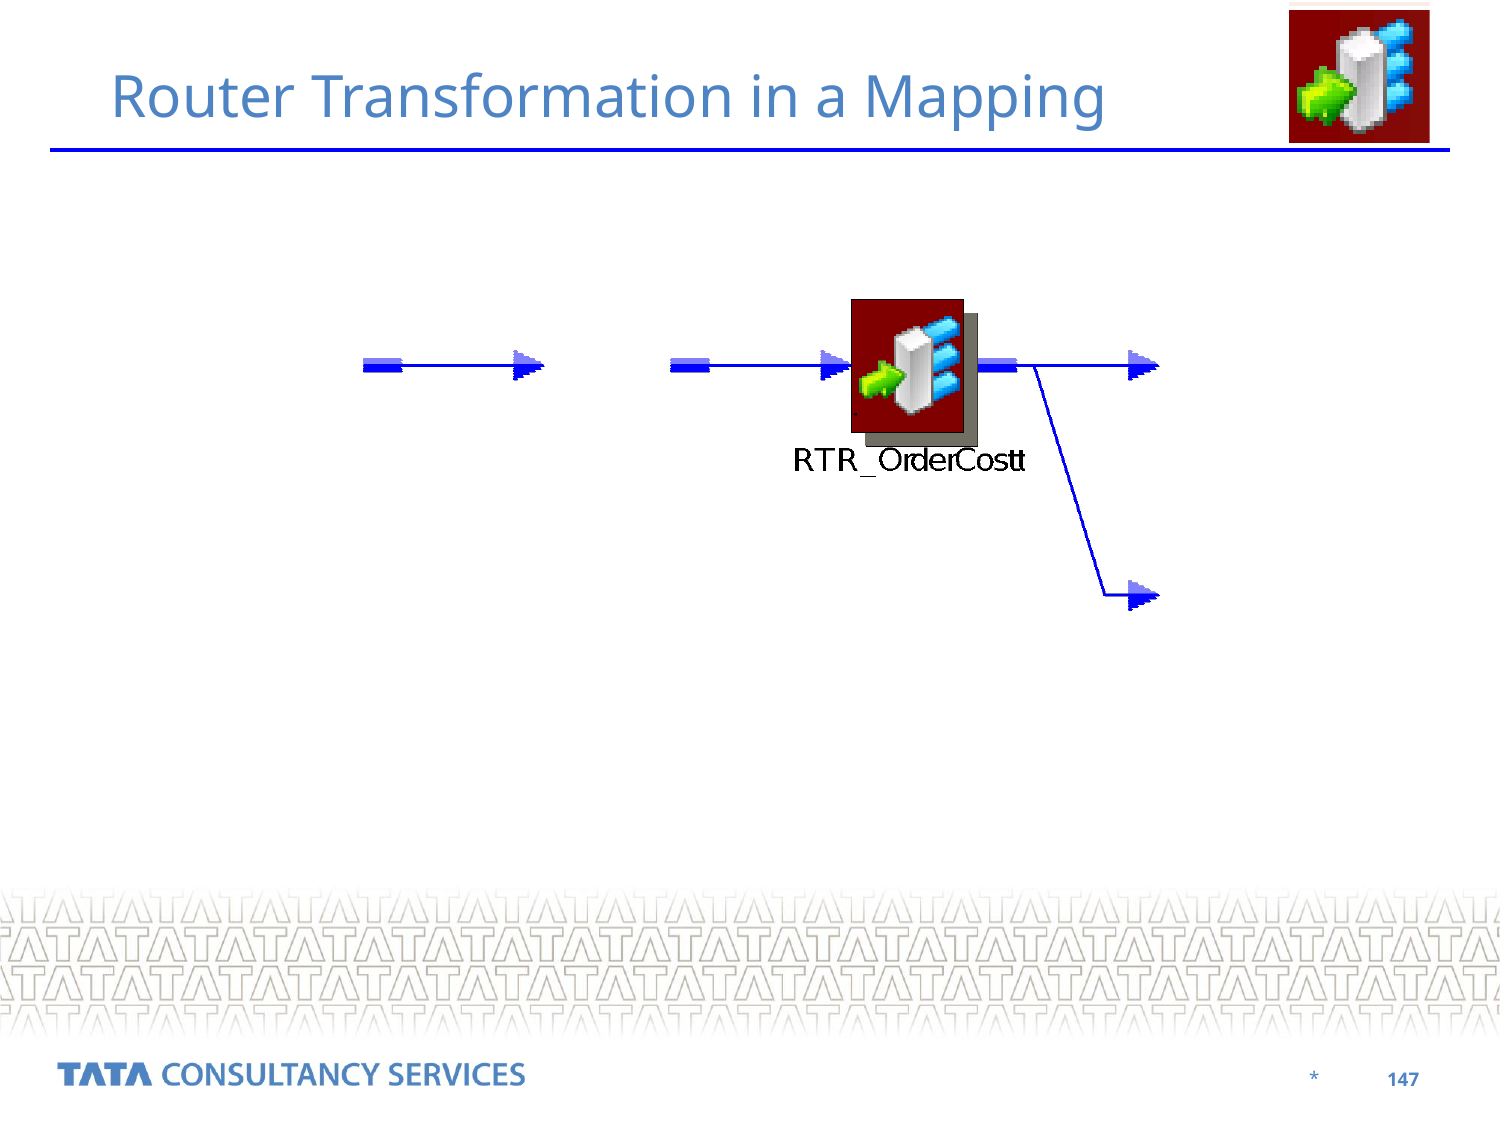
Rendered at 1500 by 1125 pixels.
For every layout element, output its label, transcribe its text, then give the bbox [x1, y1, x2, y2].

title Router Transformation in a Mapping [95, 22, 1456, 166]
slide_number ‹#› [1371, 1059, 1435, 1104]
picture [174, 299, 1338, 776]
picture [57, 1062, 525, 1086]
picture [1288, 2, 1430, 144]
picture [0, 885, 1500, 1039]
